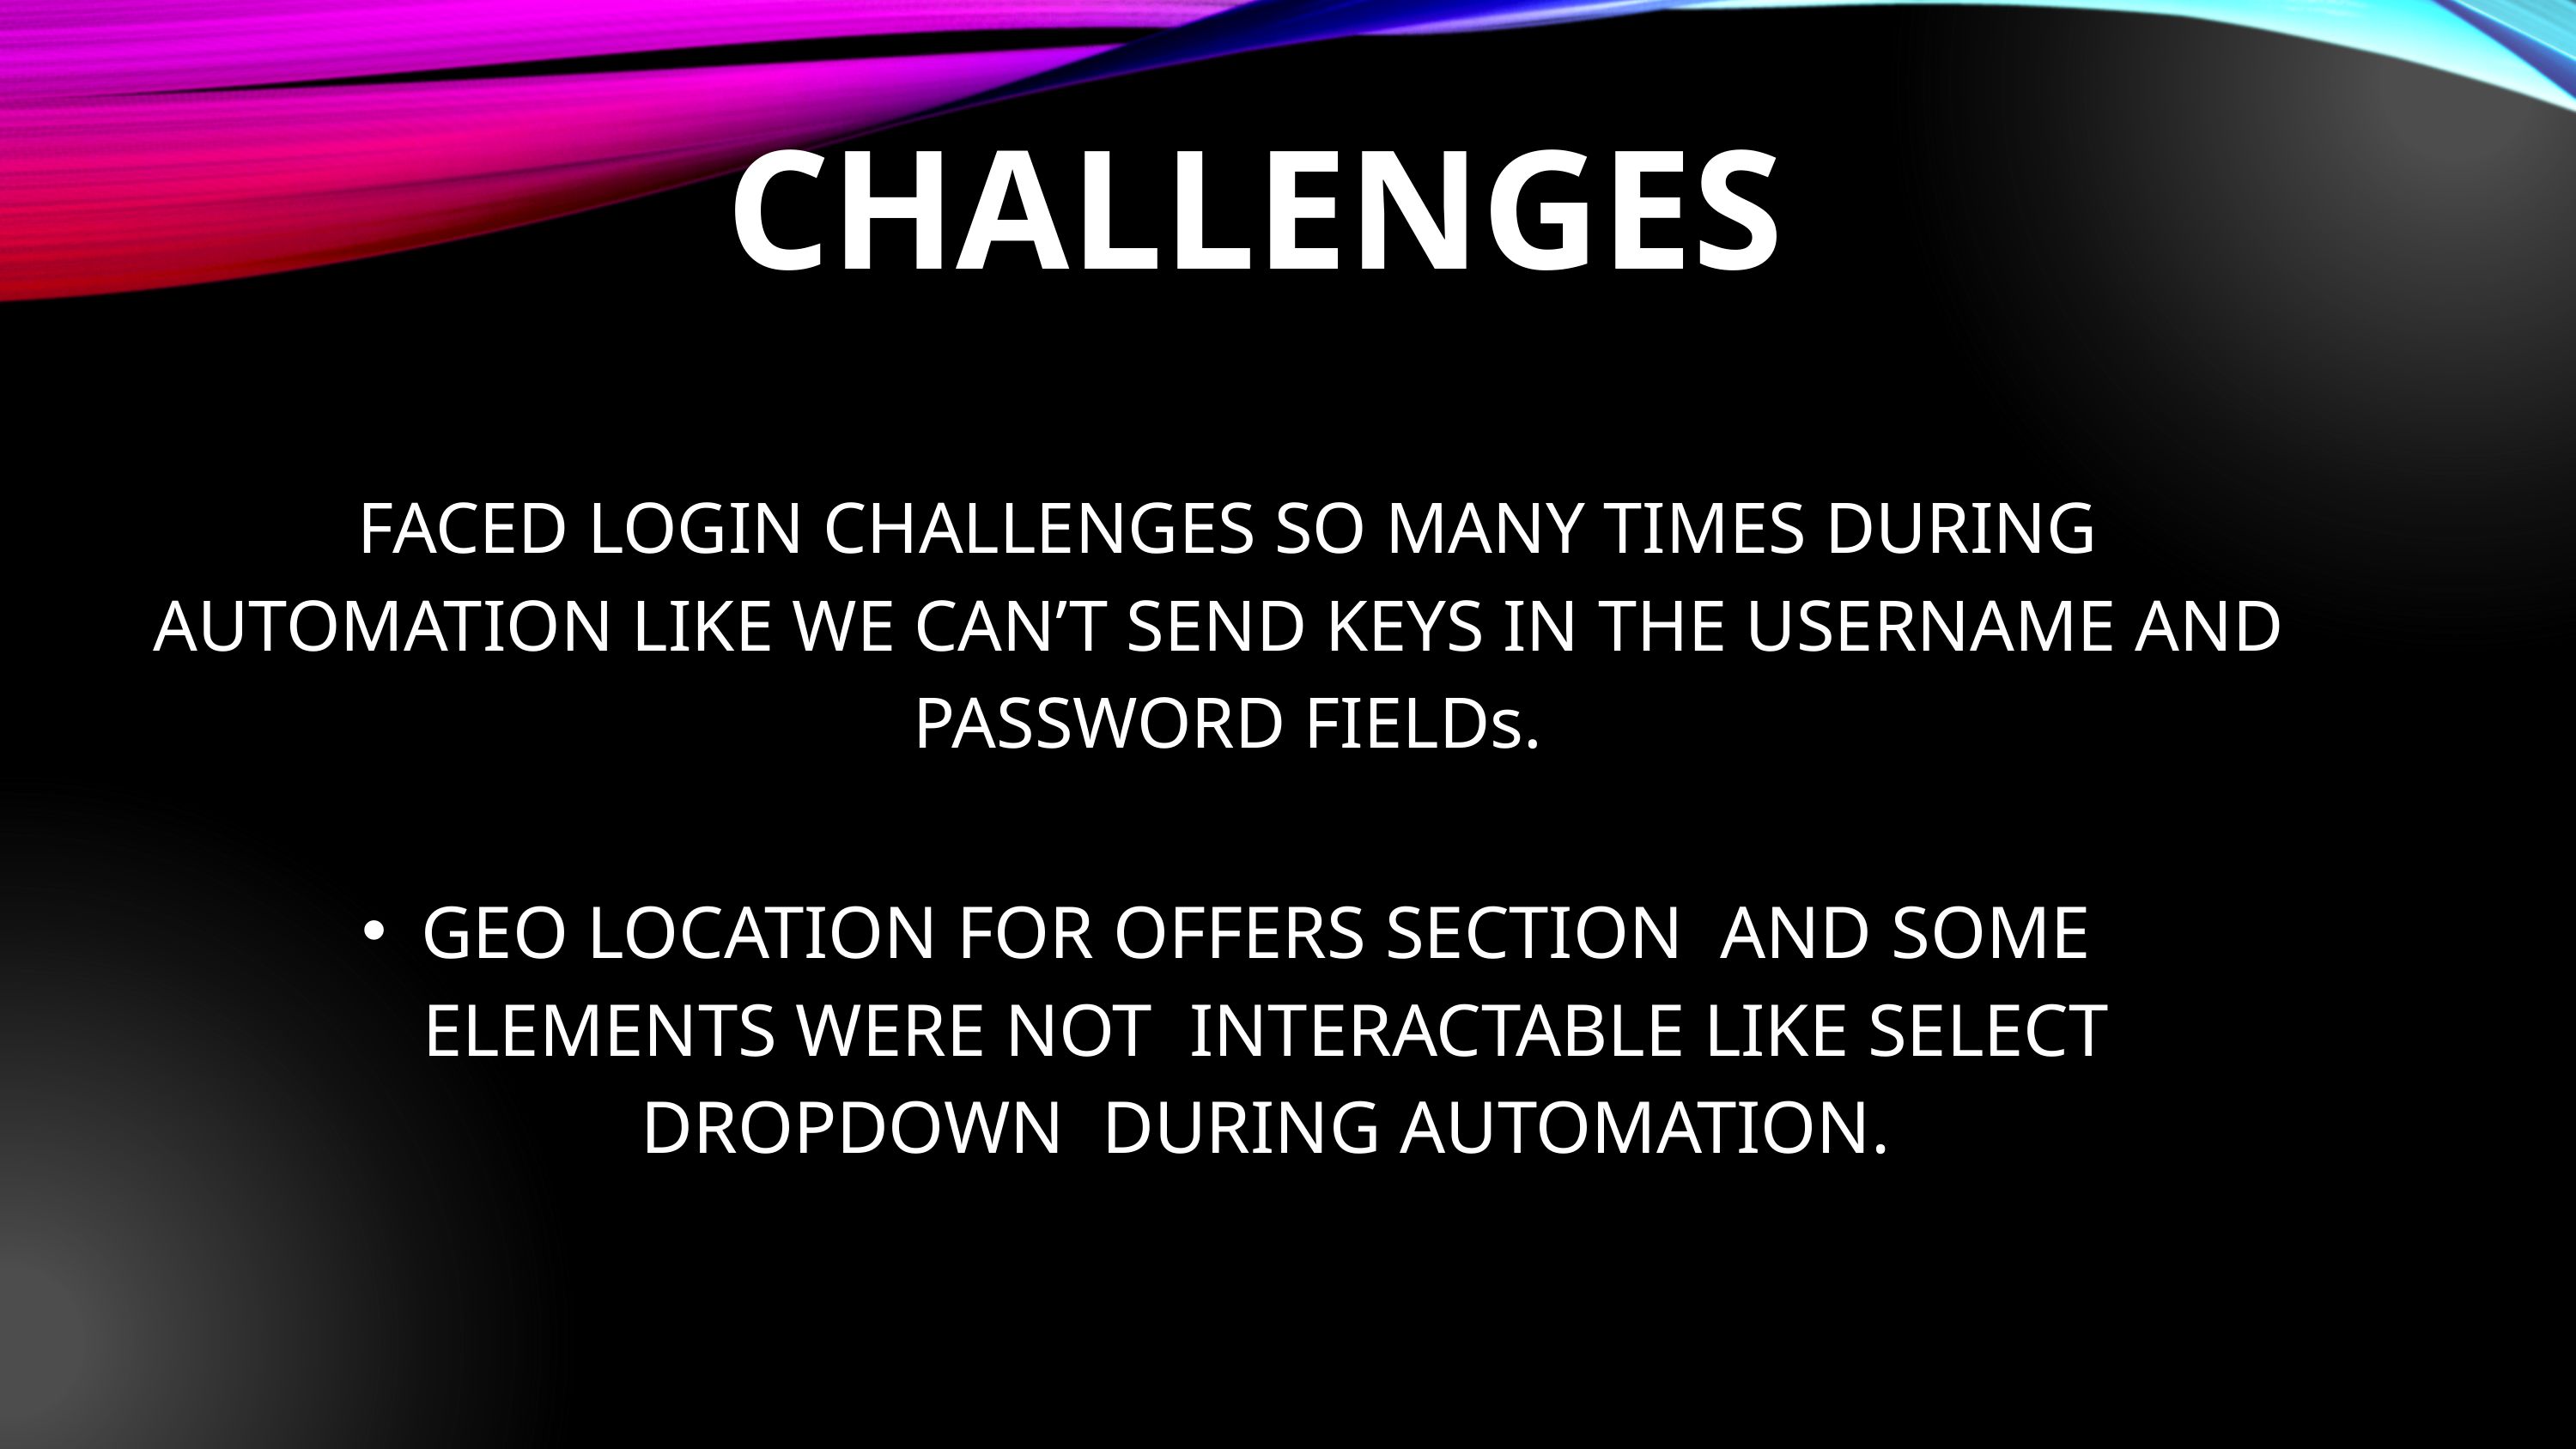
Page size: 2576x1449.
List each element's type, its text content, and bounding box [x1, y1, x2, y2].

picture [0, 0, 1885, 305]
text_box [0, 770, 580, 1449]
text_box FACED LOGIN CHALLENGES SO MANY TIMES DURING AUTOMATION LIKE WE CAN’T SEND KEYS IN THE USERNAME AND PASSWORD FIELDs. [137, 469, 2319, 763]
text_box CHALLENGES [683, 71, 1827, 303]
text_box [1885, 0, 2576, 656]
text_box GEO LOCATION FOR OFFERS SECTION AND SOME ELEMENTS WERE NOT INTERACTABLE LIKE SELECT DROPDOWN DURING AUTOMATION. [144, 875, 2269, 1168]
